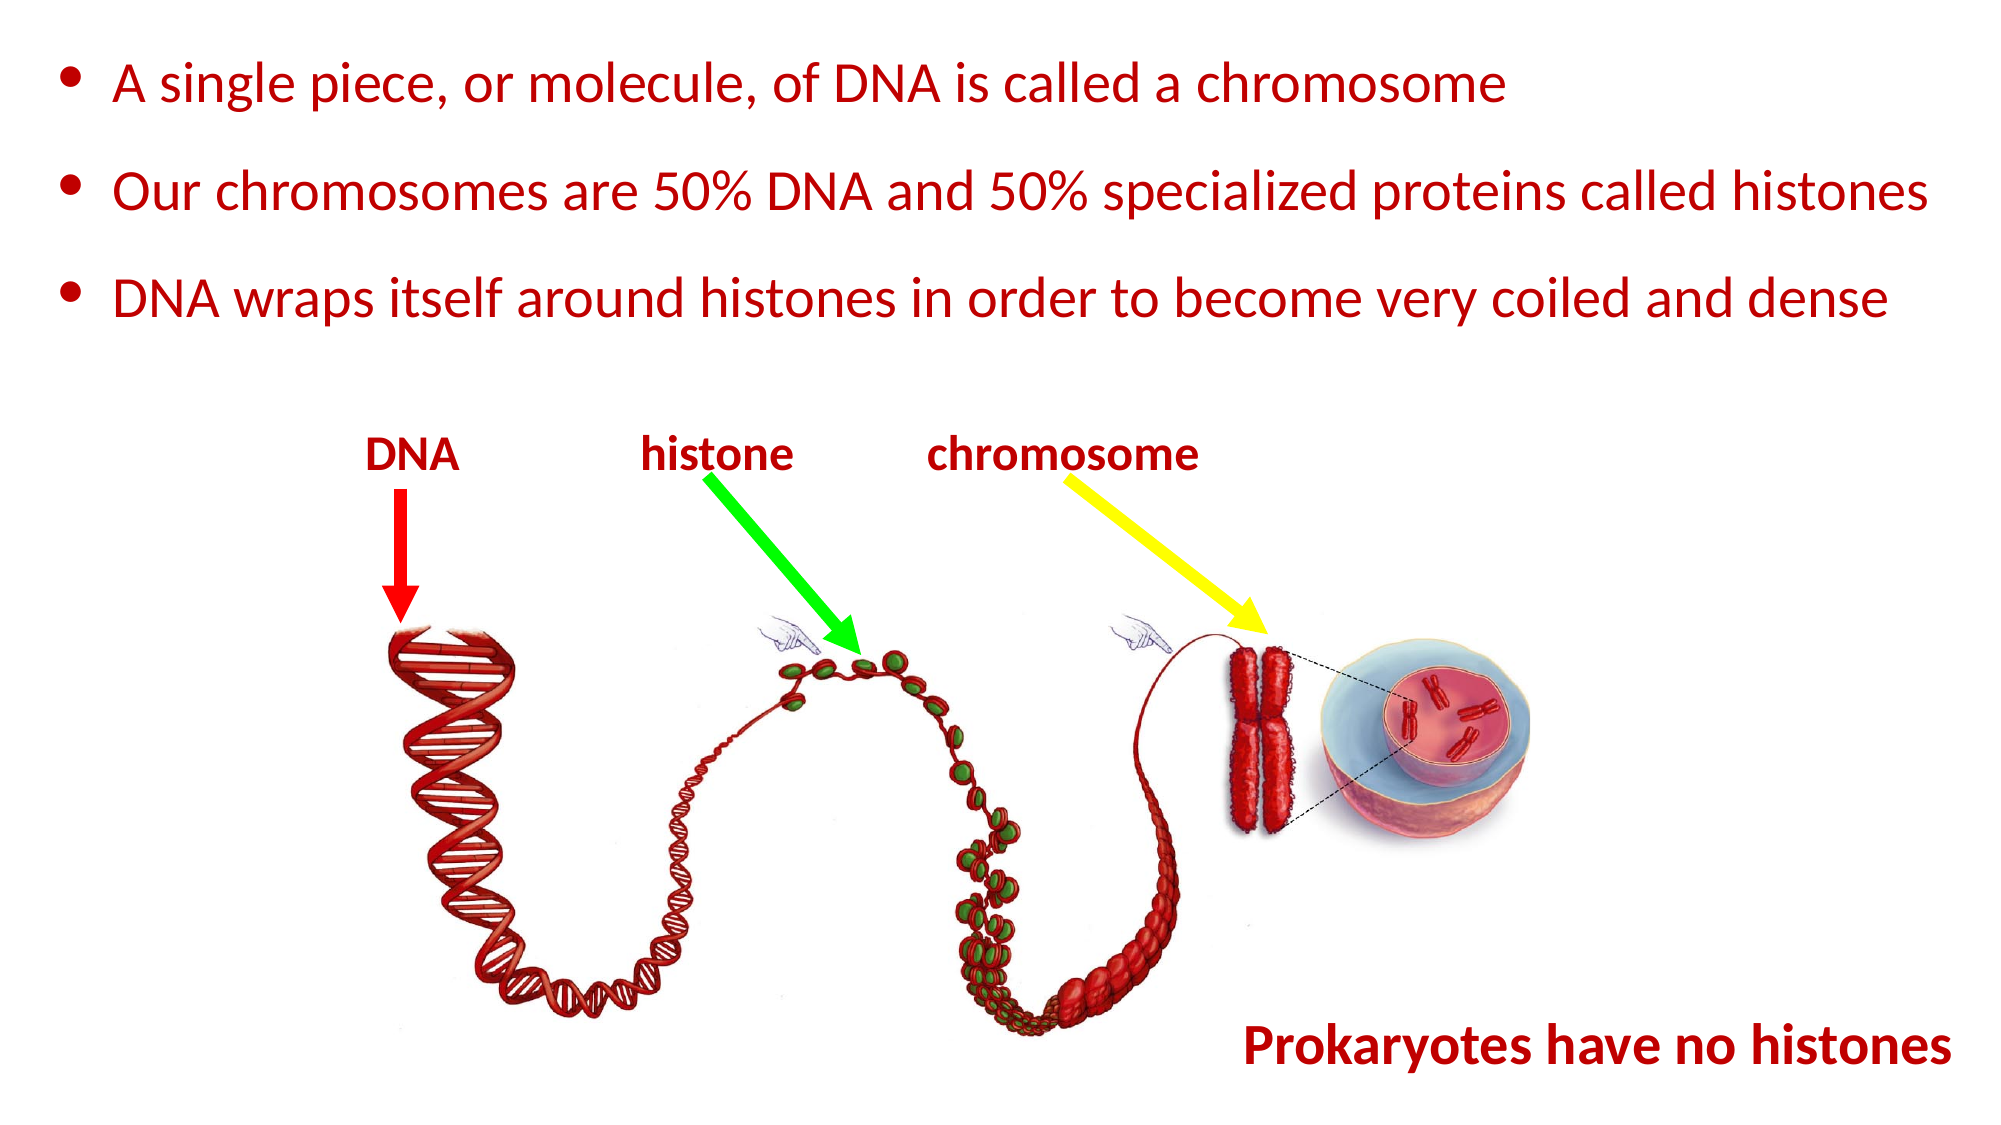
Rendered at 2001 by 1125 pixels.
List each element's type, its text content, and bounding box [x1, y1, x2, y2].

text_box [349, 413, 1531, 1042]
text_box Prokaryotes have no histones [1228, 998, 1977, 1085]
text_box A single piece, or molecule, of DNA is called a chromosome Our chromosomes are 50% DNA and 50% specialized proteins called histones DNA wraps itself around histones in order to become very coiled and dense [41, 36, 1977, 340]
